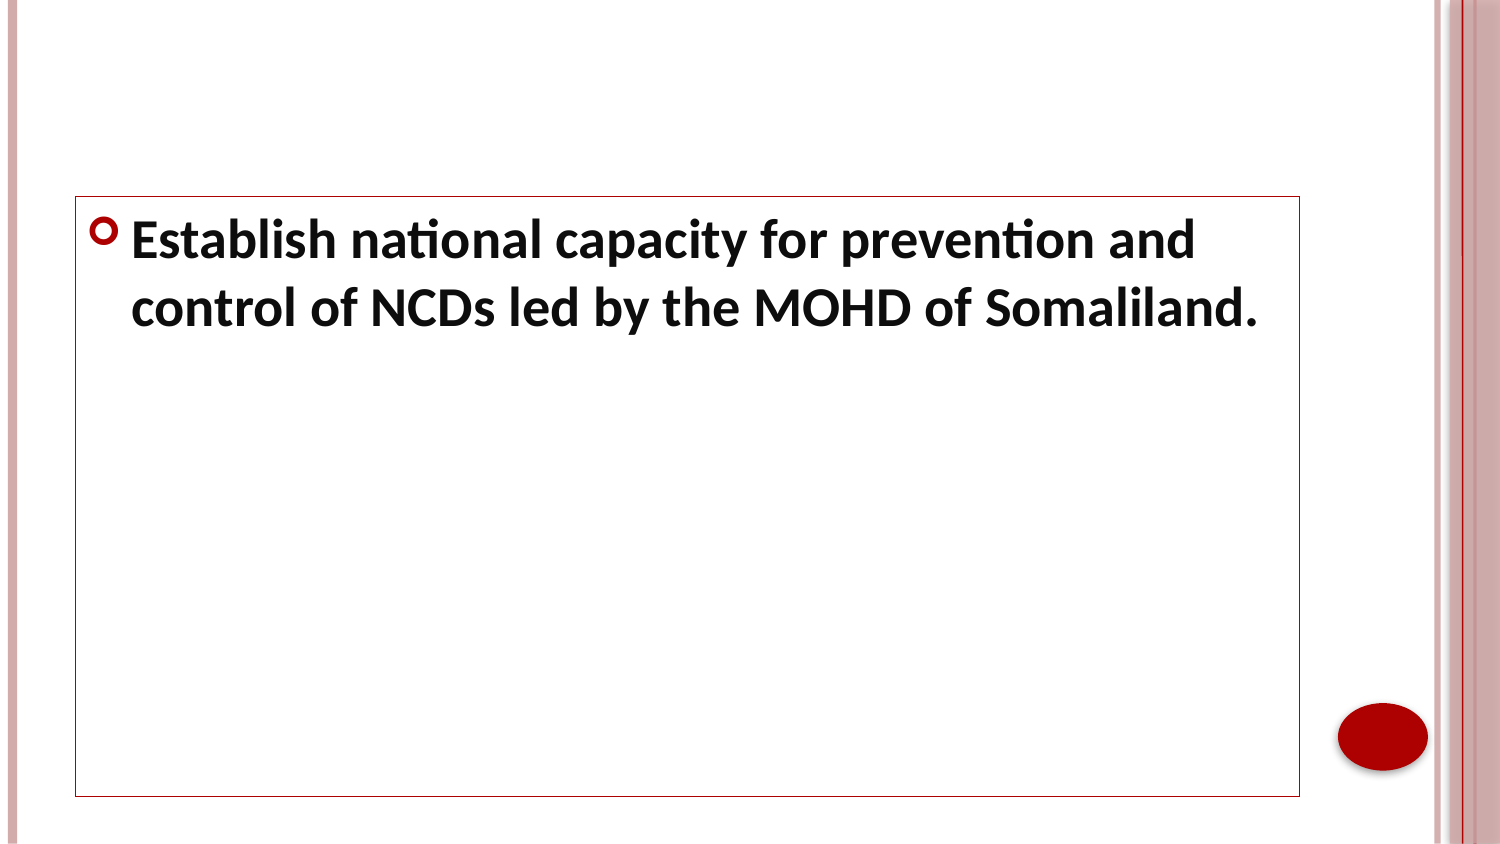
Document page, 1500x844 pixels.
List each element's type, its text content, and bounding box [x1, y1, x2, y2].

list Establish national capacity for prevention and control of NCDs led by the MOHD of Somaliland. [75, 196, 1300, 797]
